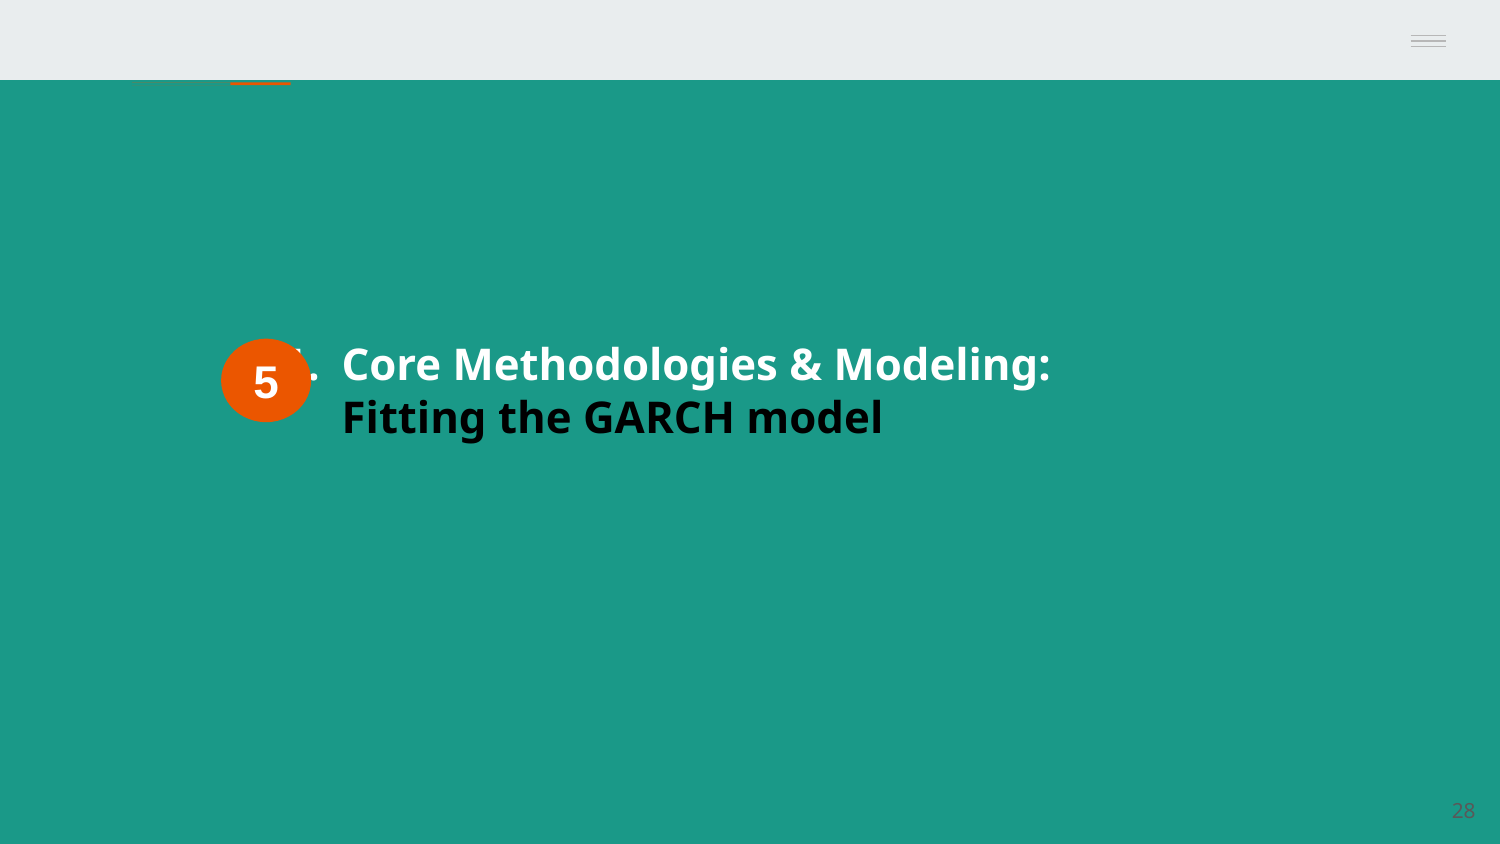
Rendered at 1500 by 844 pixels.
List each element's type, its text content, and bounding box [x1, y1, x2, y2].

text_box Core Methodologies & Modeling: Fitting the GARCH model [251, 162, 1173, 648]
text_box 5 [221, 338, 312, 423]
slide_number 28 [1400, 779, 1491, 844]
